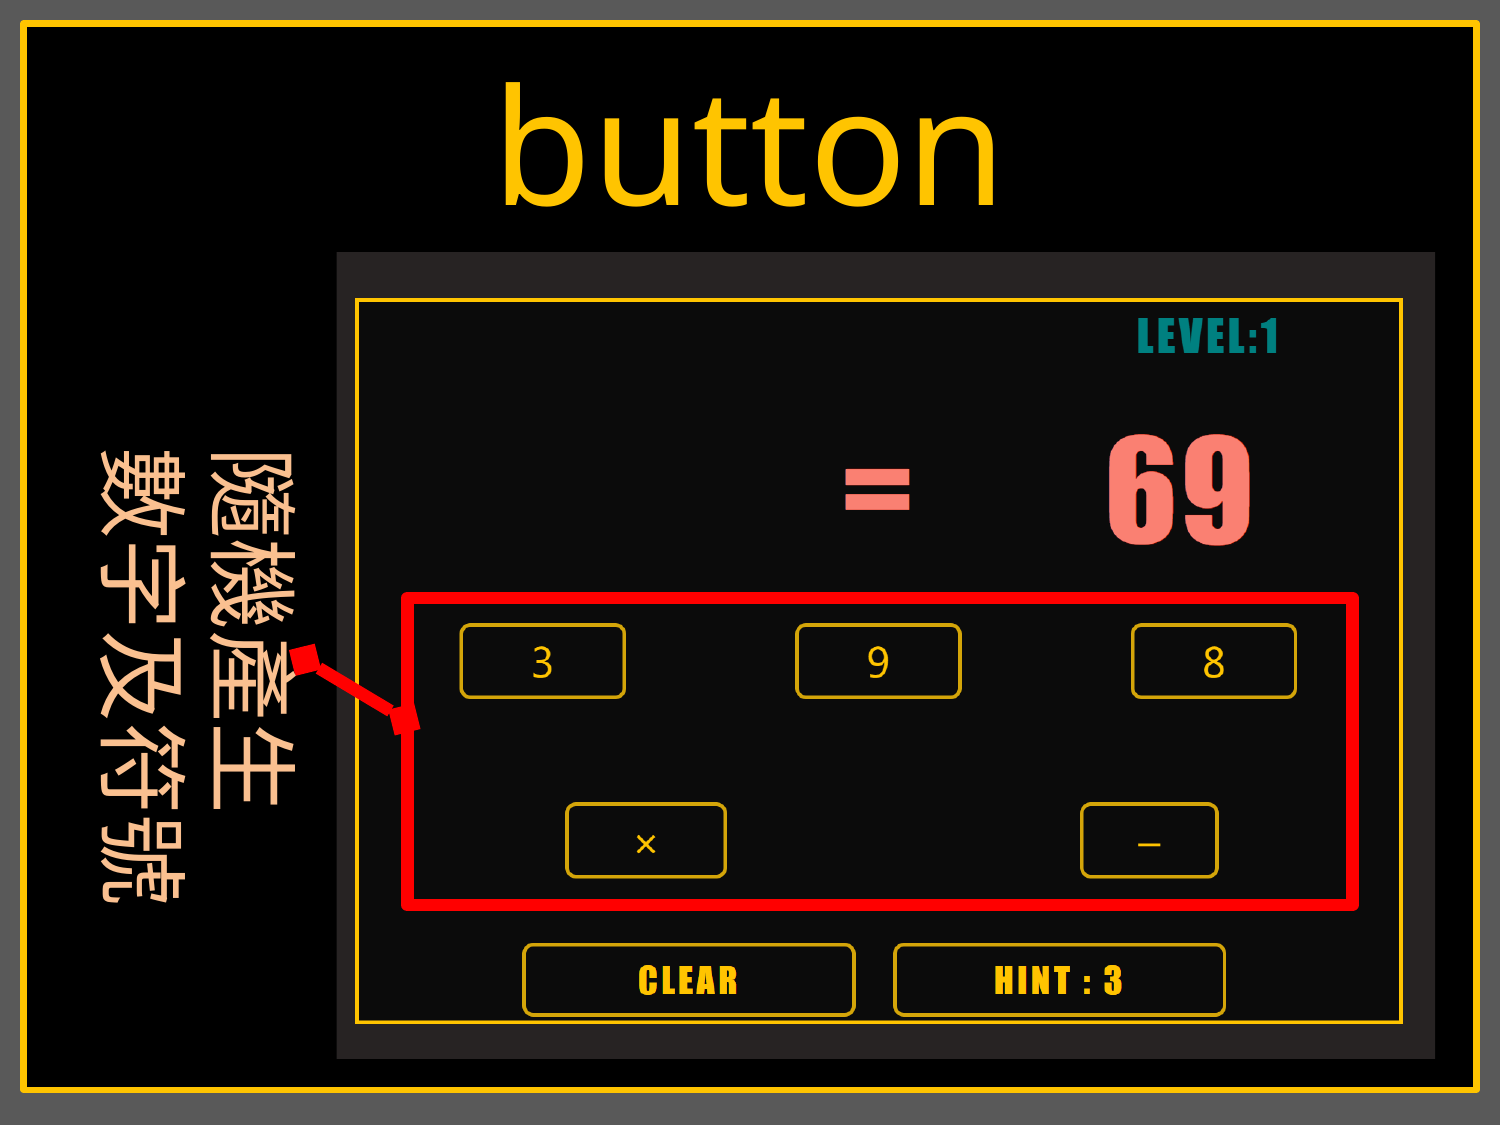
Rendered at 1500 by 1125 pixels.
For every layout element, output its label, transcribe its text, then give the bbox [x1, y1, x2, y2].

text_box 隨機產生 數字及符號 [64, 432, 318, 1094]
text_box [21, 21, 1479, 1092]
title button [35, 35, 1465, 247]
picture [336, 252, 1436, 1059]
text_box [318, 665, 331, 678]
